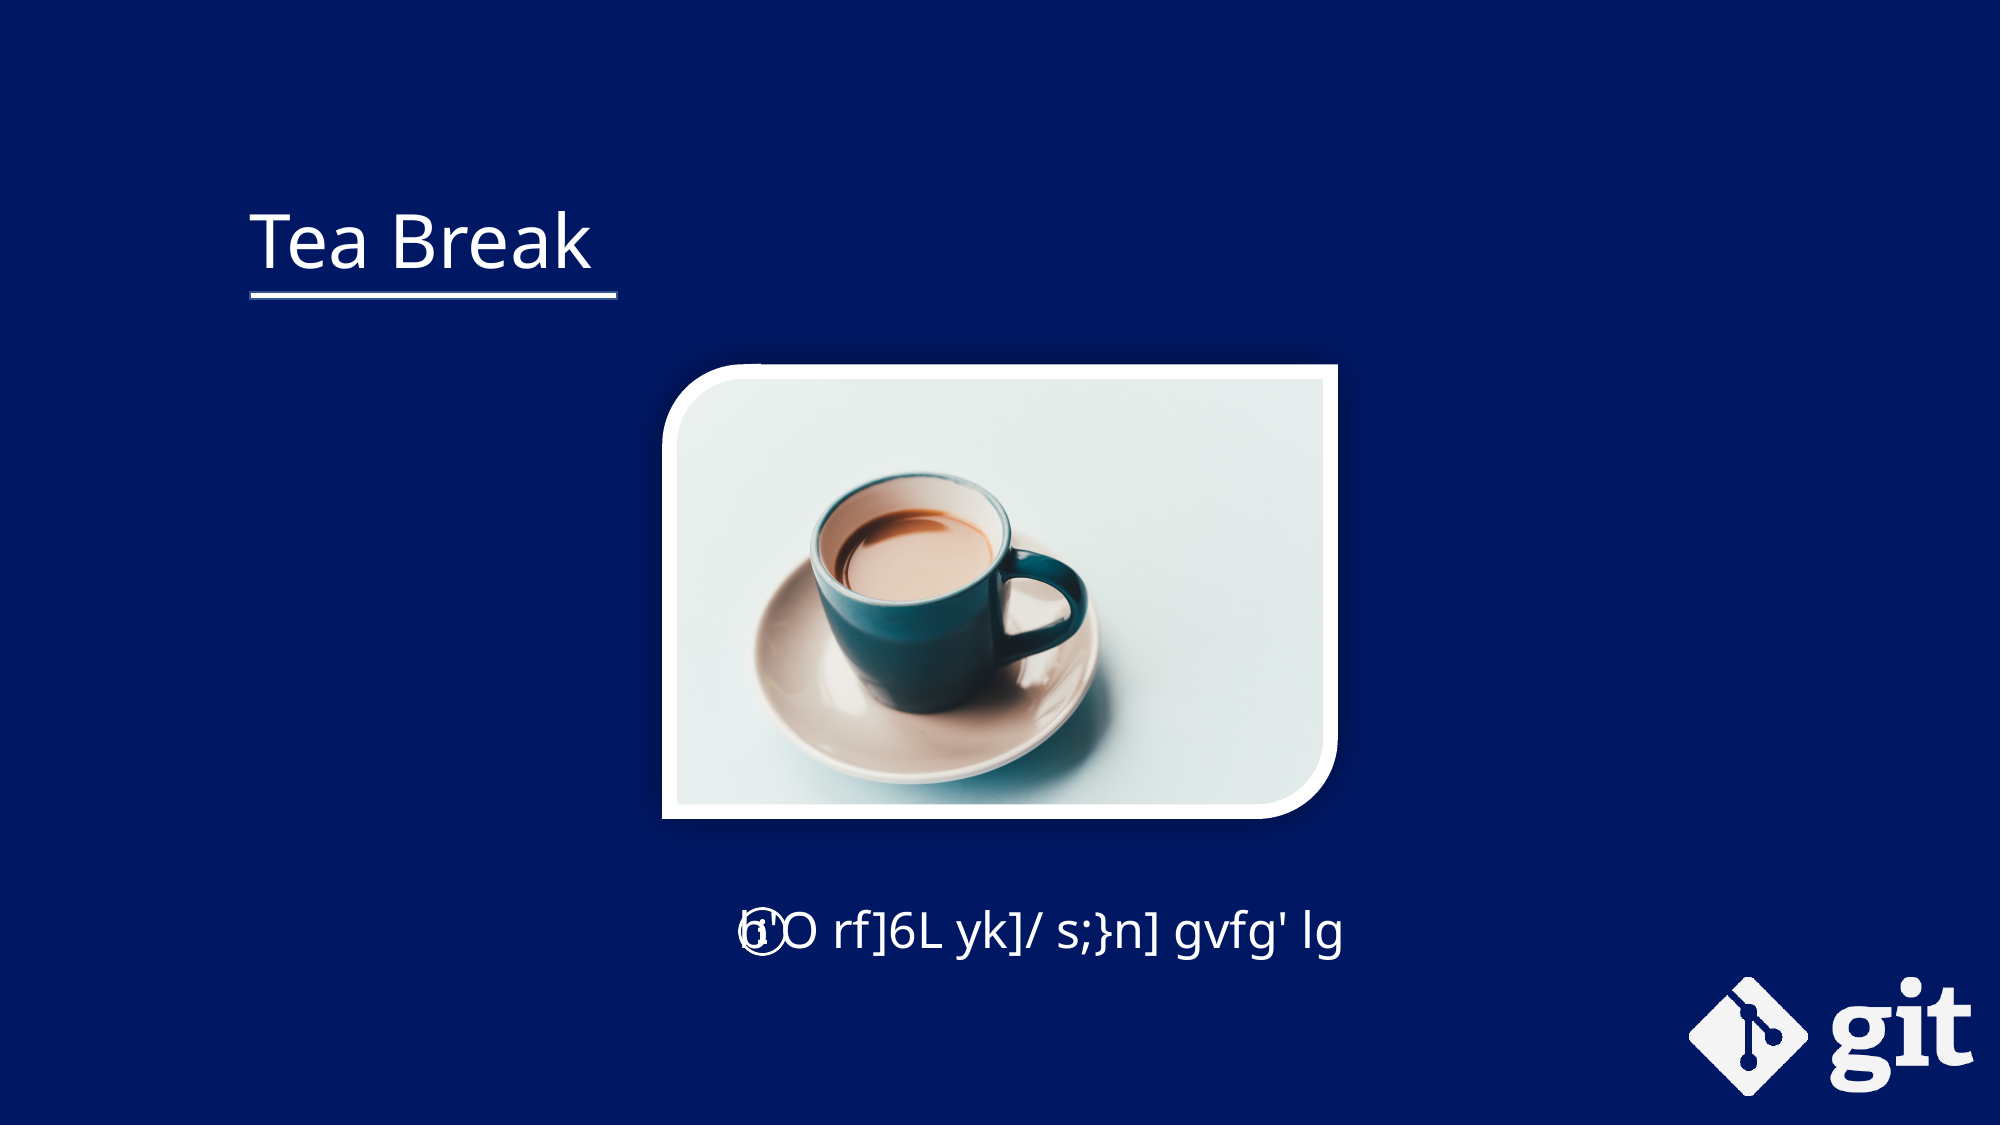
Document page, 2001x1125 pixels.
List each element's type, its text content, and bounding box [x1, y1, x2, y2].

picture [738, 907, 787, 956]
picture [669, 371, 1331, 812]
text_box Tea Break [234, 185, 608, 291]
text_box [249, 291, 618, 300]
picture [1634, 966, 2000, 1107]
text_box b'O rf]6L yk]/ s;}n] gvfg' lg [723, 890, 1361, 966]
